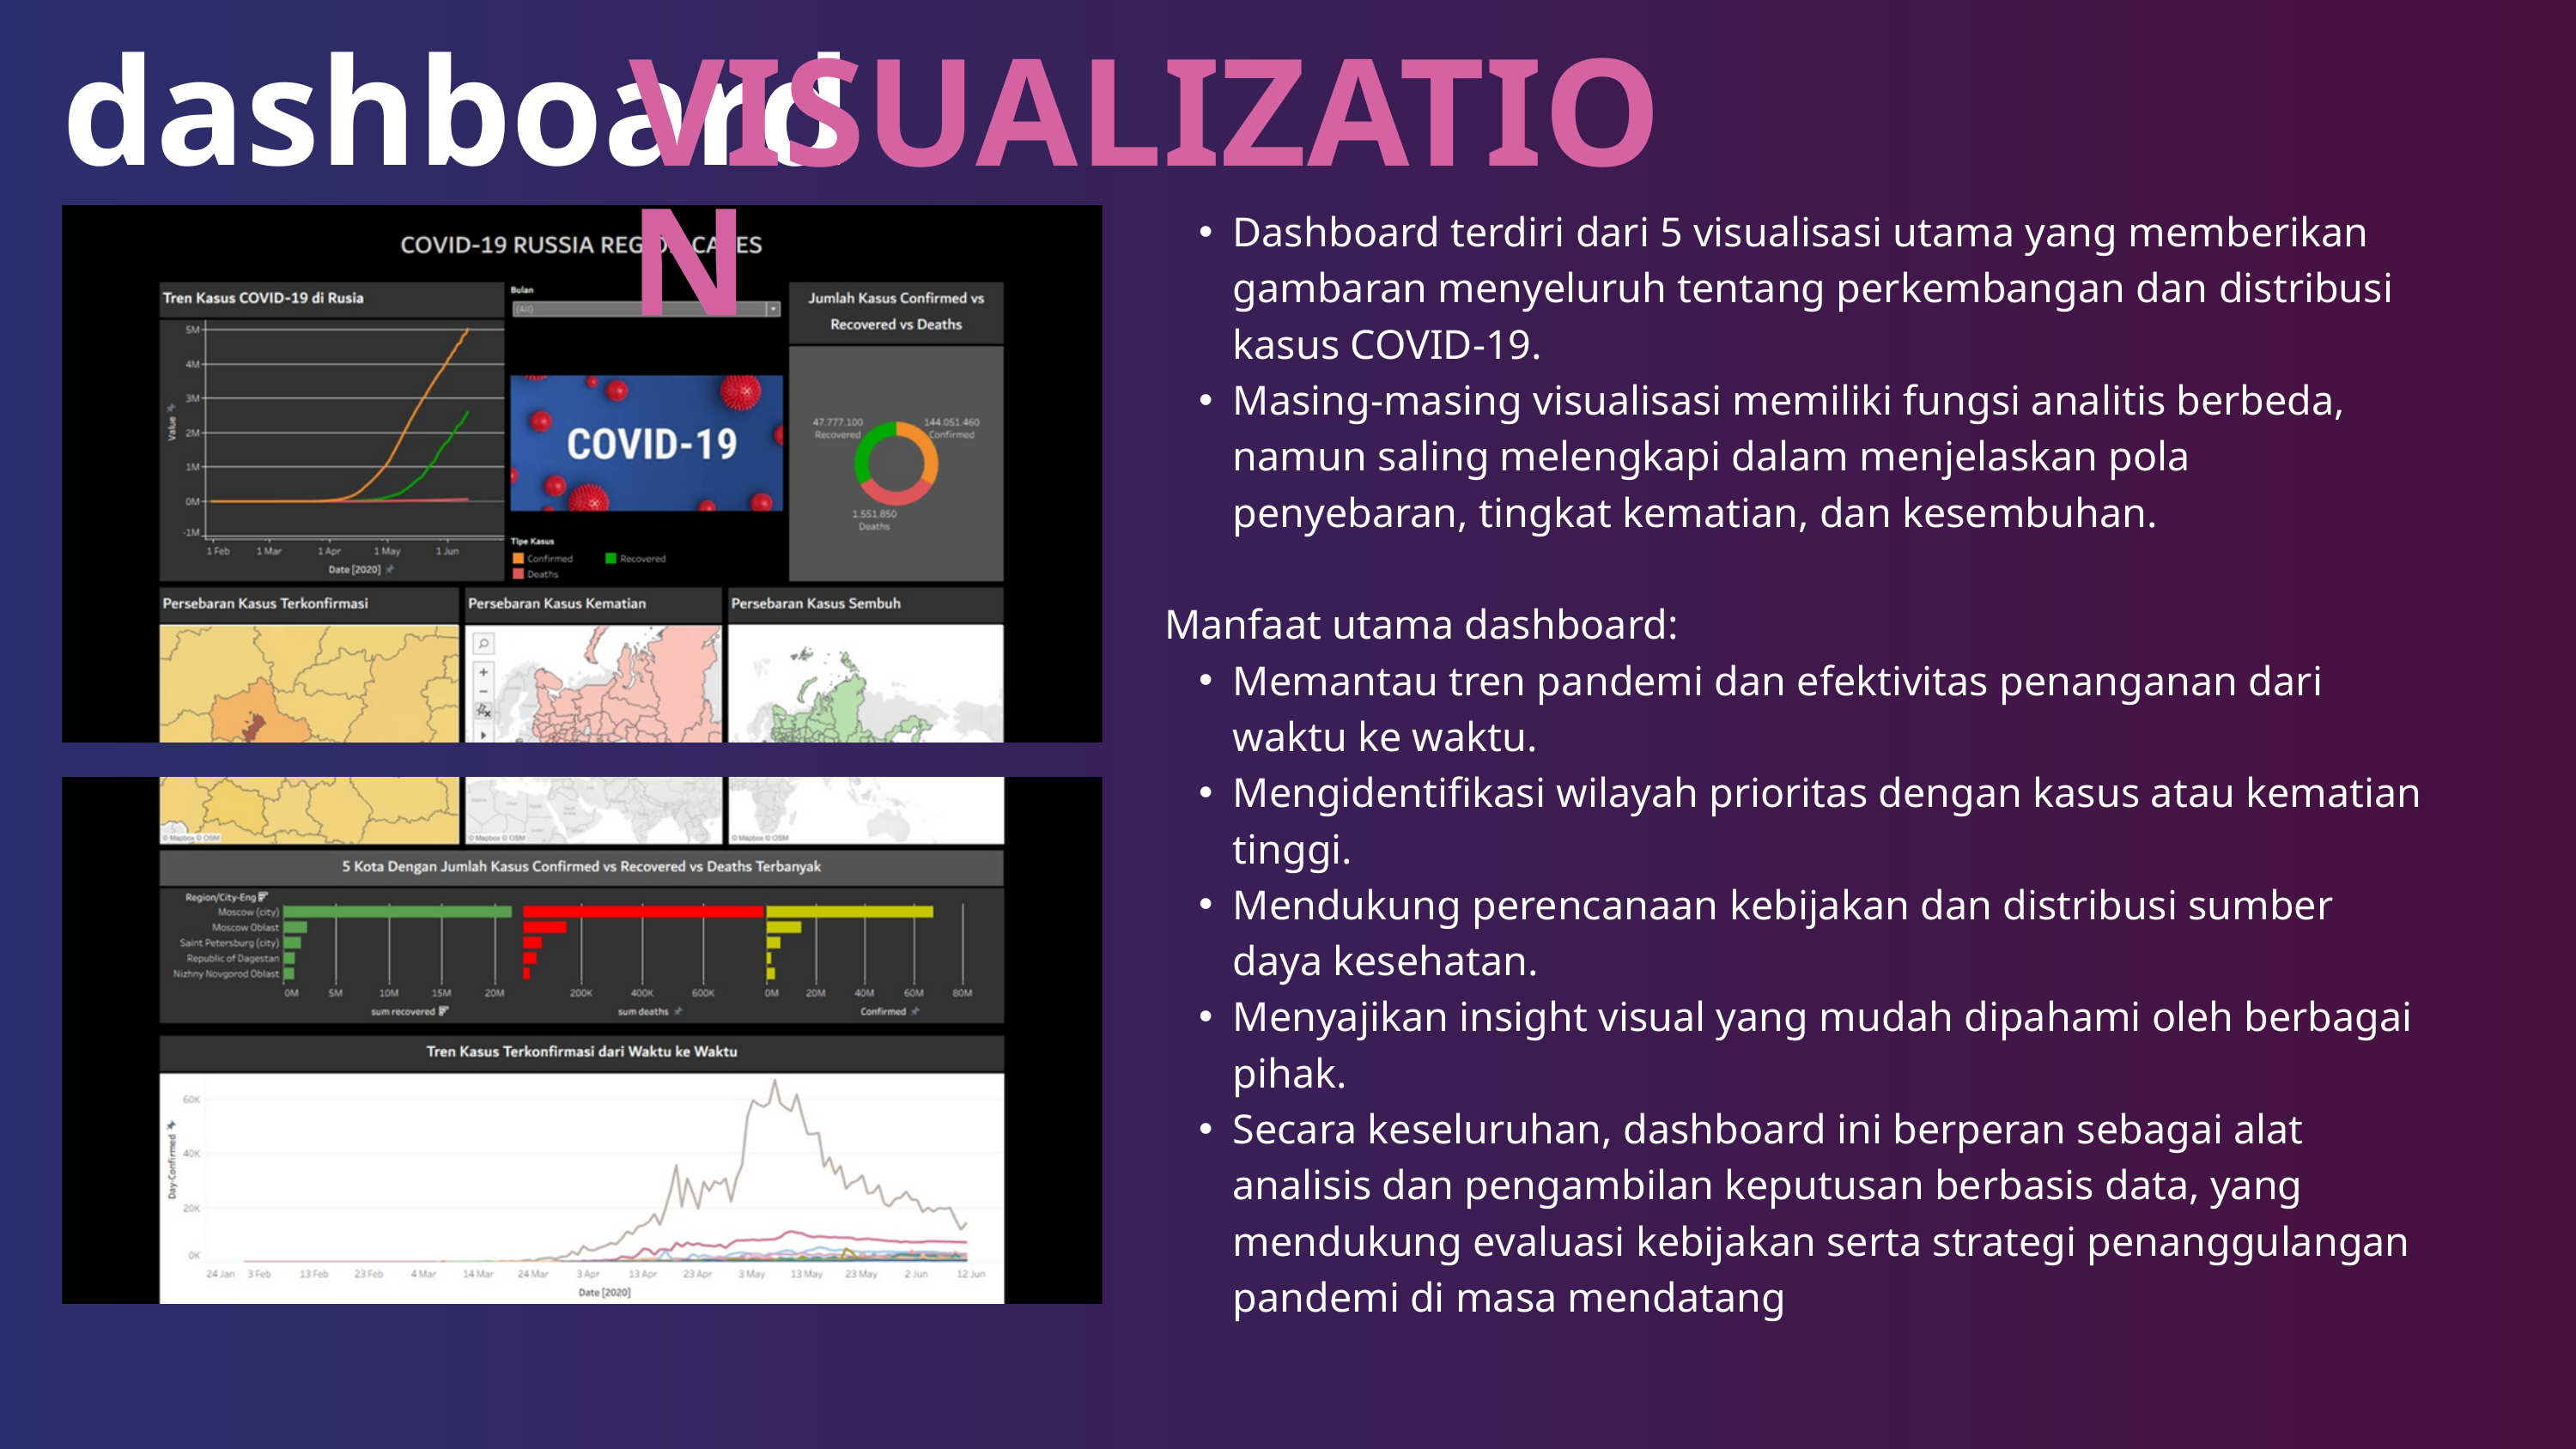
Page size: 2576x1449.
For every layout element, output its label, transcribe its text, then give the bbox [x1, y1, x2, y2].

text_box dashboard [62, 46, 1039, 196]
text_box [62, 777, 1103, 1304]
text_box Dashboard terdiri dari 5 visualisasi utama yang memberikan gambaran menyeluruh tentang perkembangan dan distribusi kasus COVID-19. Masing-masing visualisasi memiliki fungsi analitis berbeda, namun saling melengkapi dalam menjelaskan pola penyebaran, tingkat kematian, dan kesembuhan. Manfaat utama dashboard: Memantau tren pandemi dan efektivitas penanganan dari waktu ke waktu. Mengidentifikasi wilayah prioritas dengan kasus atau kematian tinggi. Mendukung perencanaan kebijakan dan distribusi sumber daya kesehatan. Menyajikan insight visual yang mudah dipahami oleh berbagai pihak. Secara keseluruhan, dashboard ini berperan sebagai alat analisis dan pengambilan keputusan berbasis data, yang mendukung evaluasi kebijakan serta strategi penanggulangan pandemi di masa mendatang [1164, 198, 2432, 1377]
text_box [62, 205, 1103, 743]
text_box VISUALIZATION [629, 47, 1701, 345]
